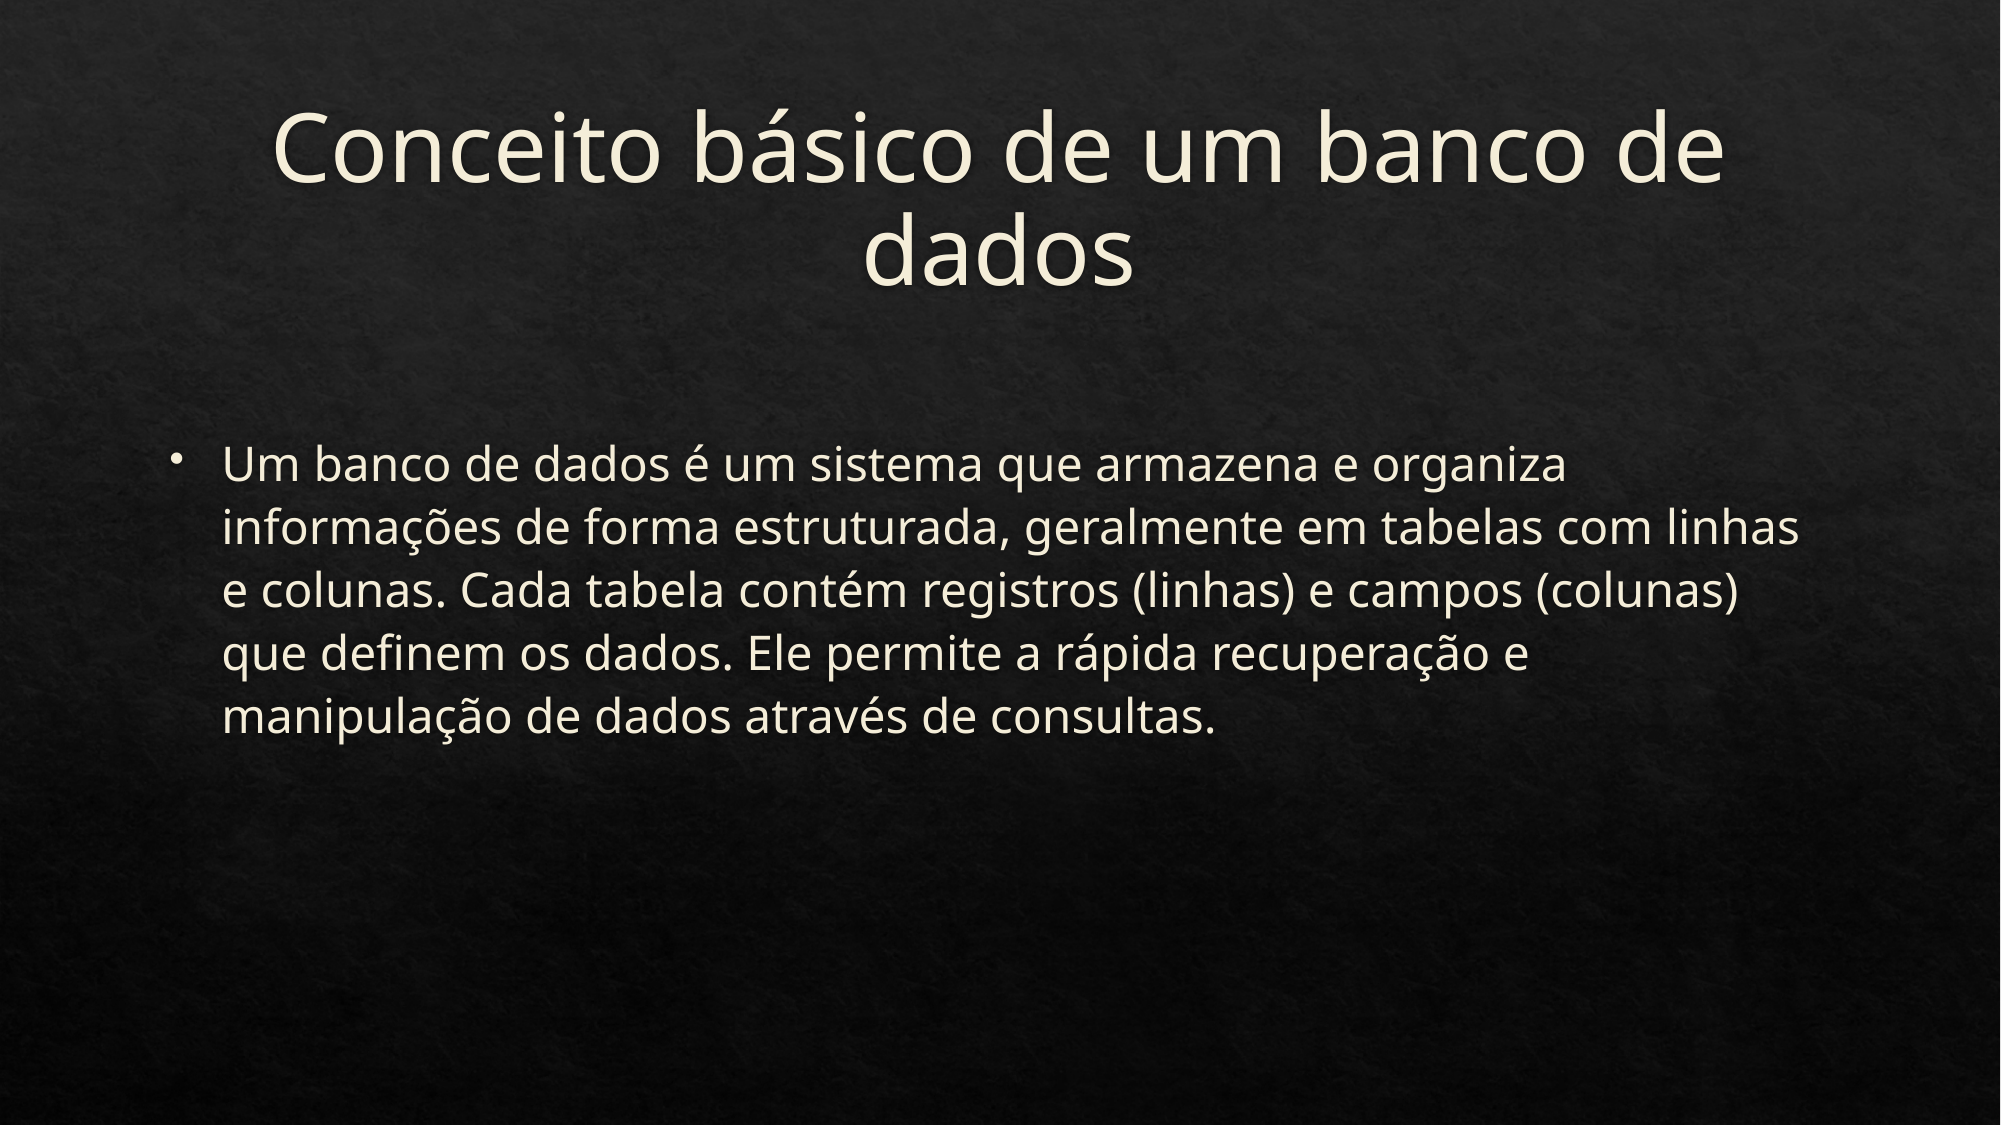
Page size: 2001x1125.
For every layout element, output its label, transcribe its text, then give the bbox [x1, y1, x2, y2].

title Conceito básico de um banco de dados [149, 99, 1849, 307]
list Um banco de dados é um sistema que armazena e organiza informações de forma estruturada, geralmente em tabelas com linhas e colunas. Cada tabela contém registros (linhas) e campos (colunas) que definem os dados. Ele permite a rápida recuperação e manipulação de dados através de consultas. [149, 340, 1849, 950]
